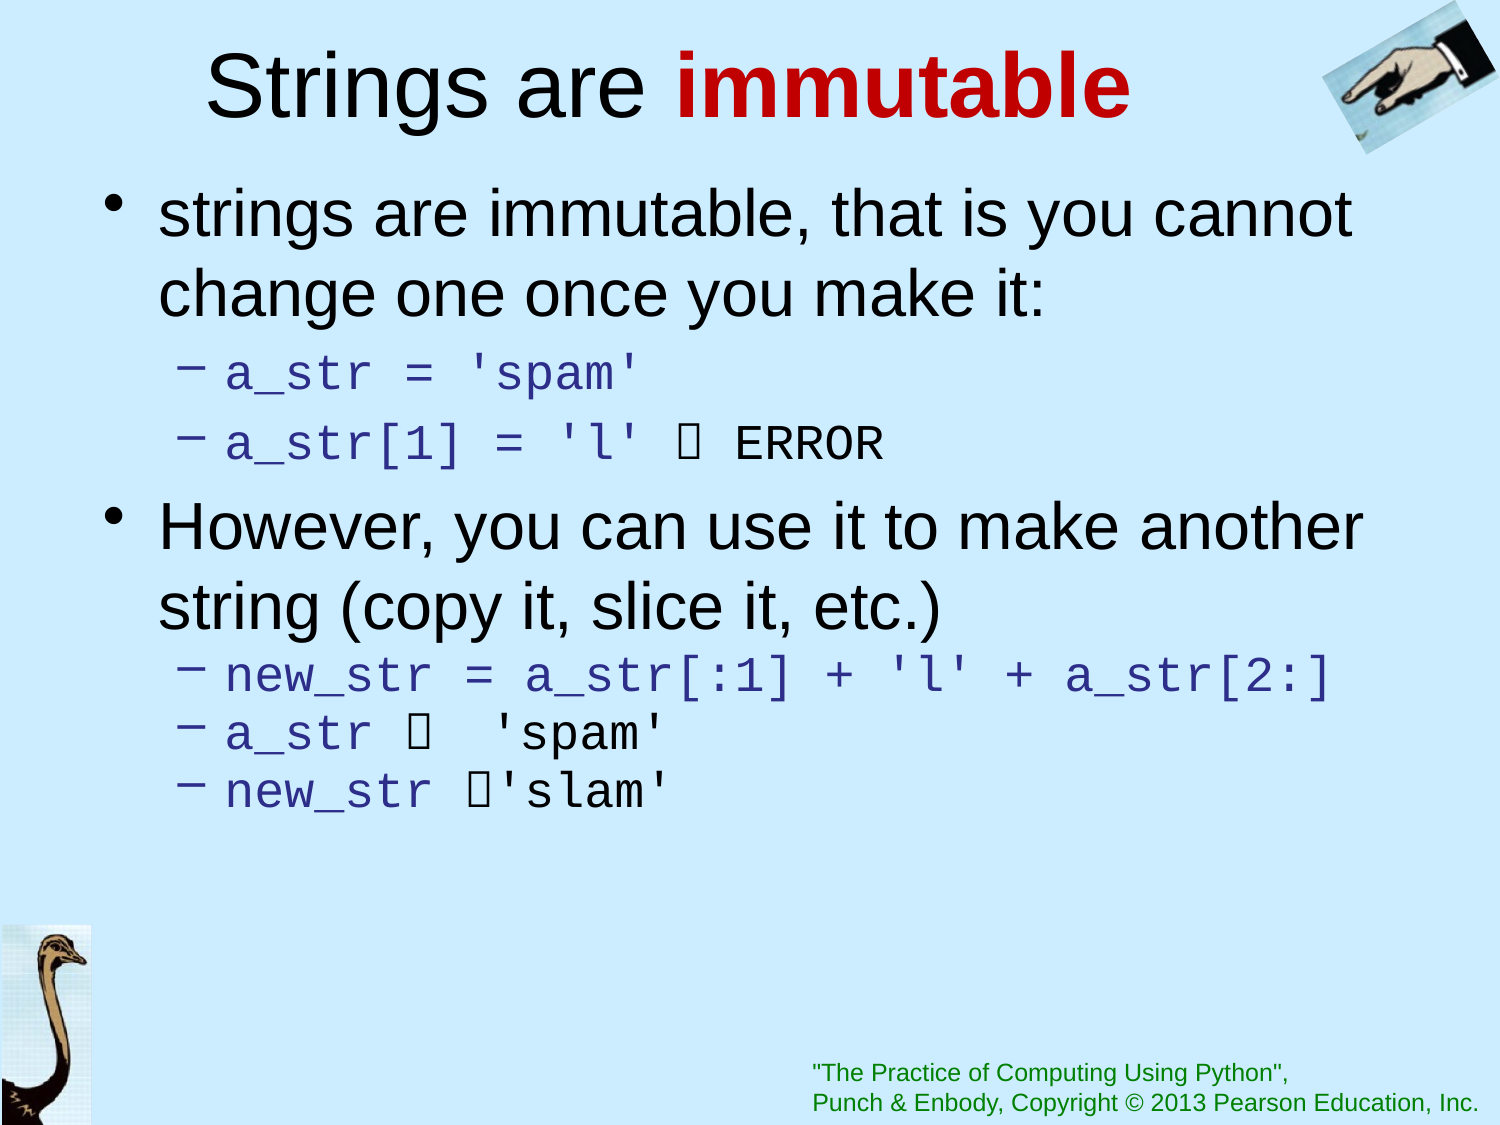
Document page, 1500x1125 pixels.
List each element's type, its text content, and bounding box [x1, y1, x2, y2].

title Strings are immutable [75, 24, 1263, 138]
picture [1322, 0, 1499, 154]
list strings are immutable, that is you cannot change one once you make it: a_str = 'spam' a_str[1] = 'l'  ERROR However, you can use it to make another string (copy it, slice it, etc.) new_str = a_str[:1] + 'l' + a_str[2:] a_str  'spam' new_str 'slam' [87, 162, 1438, 913]
picture [2, 924, 92, 1125]
